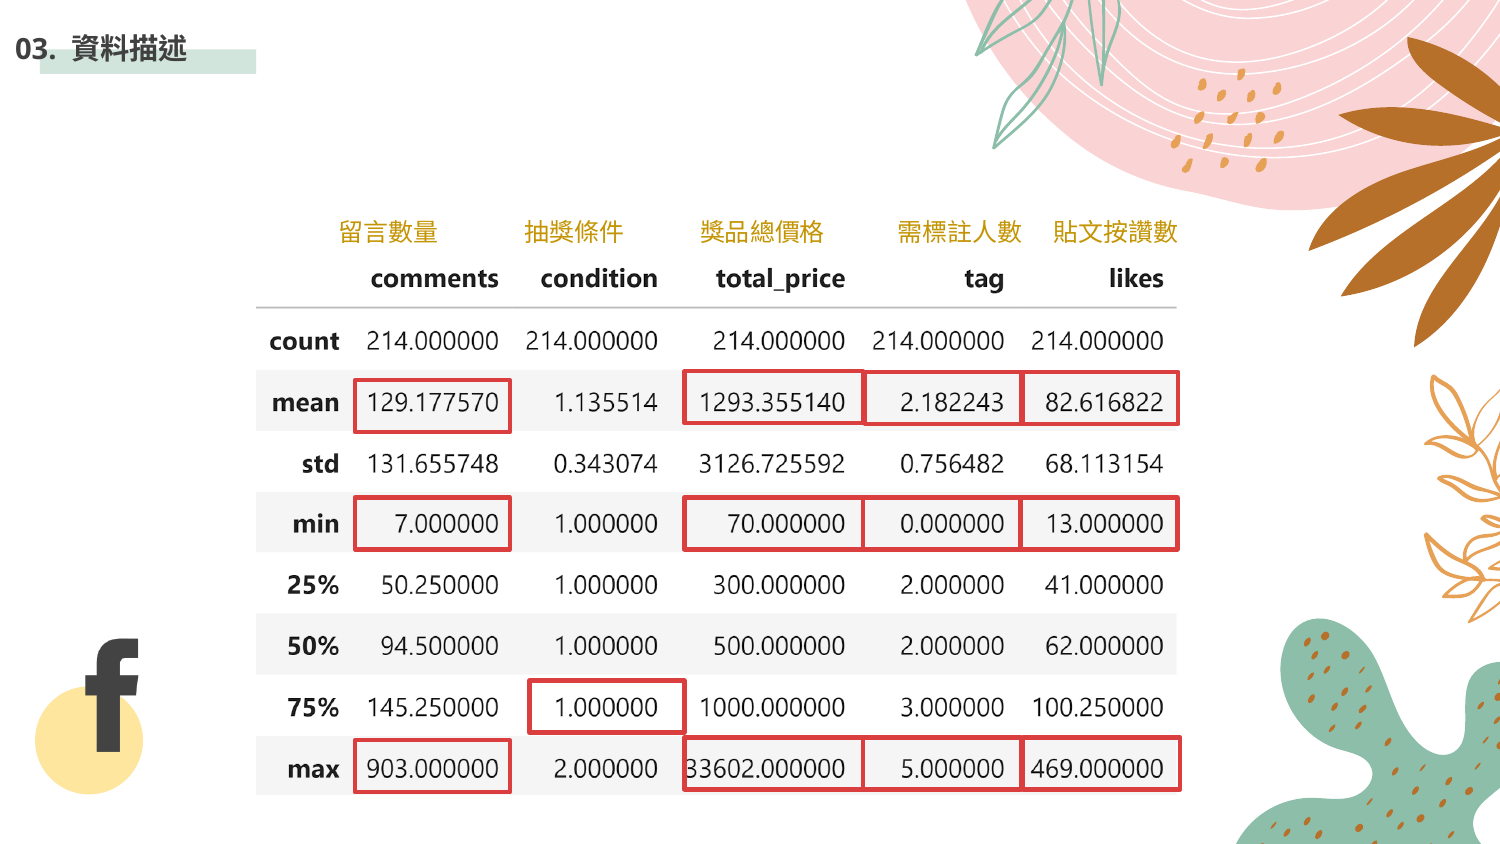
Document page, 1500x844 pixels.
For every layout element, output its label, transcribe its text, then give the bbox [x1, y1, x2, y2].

title 03. 資料描述 [0, 0, 355, 95]
text_box 貼文按讚數 [1039, 209, 1194, 255]
text_box 需標註人數 [882, 209, 1038, 250]
text_box 獎品總價格 [685, 209, 841, 250]
text_box 抽獎條件 [510, 209, 640, 250]
text_box [32, 717, 140, 797]
text_box 留言數量 [324, 209, 454, 250]
picture [256, 252, 1177, 795]
picture [43, 624, 176, 757]
